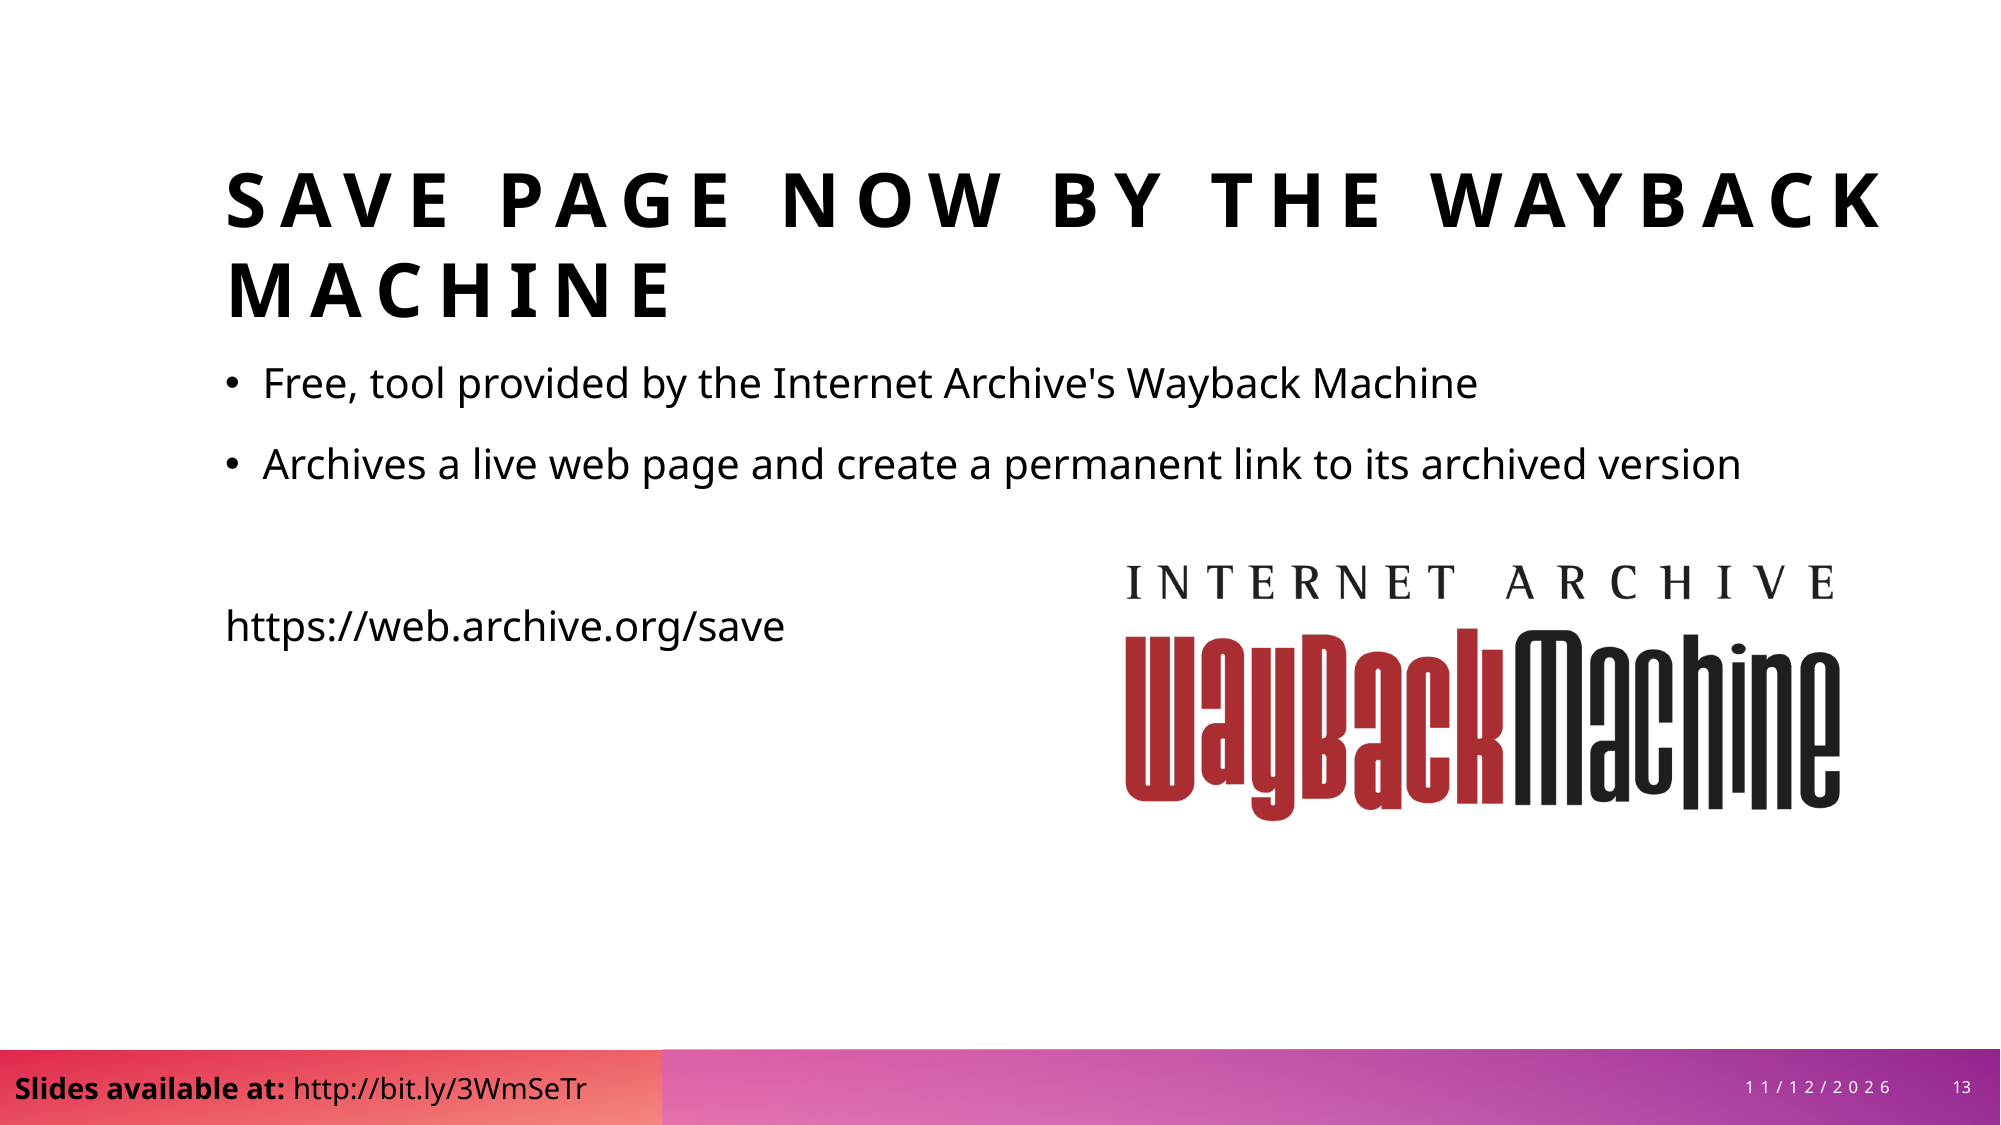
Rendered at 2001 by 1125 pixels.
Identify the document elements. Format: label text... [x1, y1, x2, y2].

title Save page now by the wayback machine [225, 130, 1905, 333]
slide_number 13 [1914, 1051, 1987, 1125]
picture [1122, 562, 1843, 824]
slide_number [1297, 1051, 1905, 1125]
list Free, tool provided by the Internet Archive's Wayback Machine Archives a live web page and create a permanent link to its archived version https://web.archive.org/save [225, 346, 1905, 996]
text_box Slides available at: http://bit.ly/3WmSeTr [0, 1050, 675, 1125]
